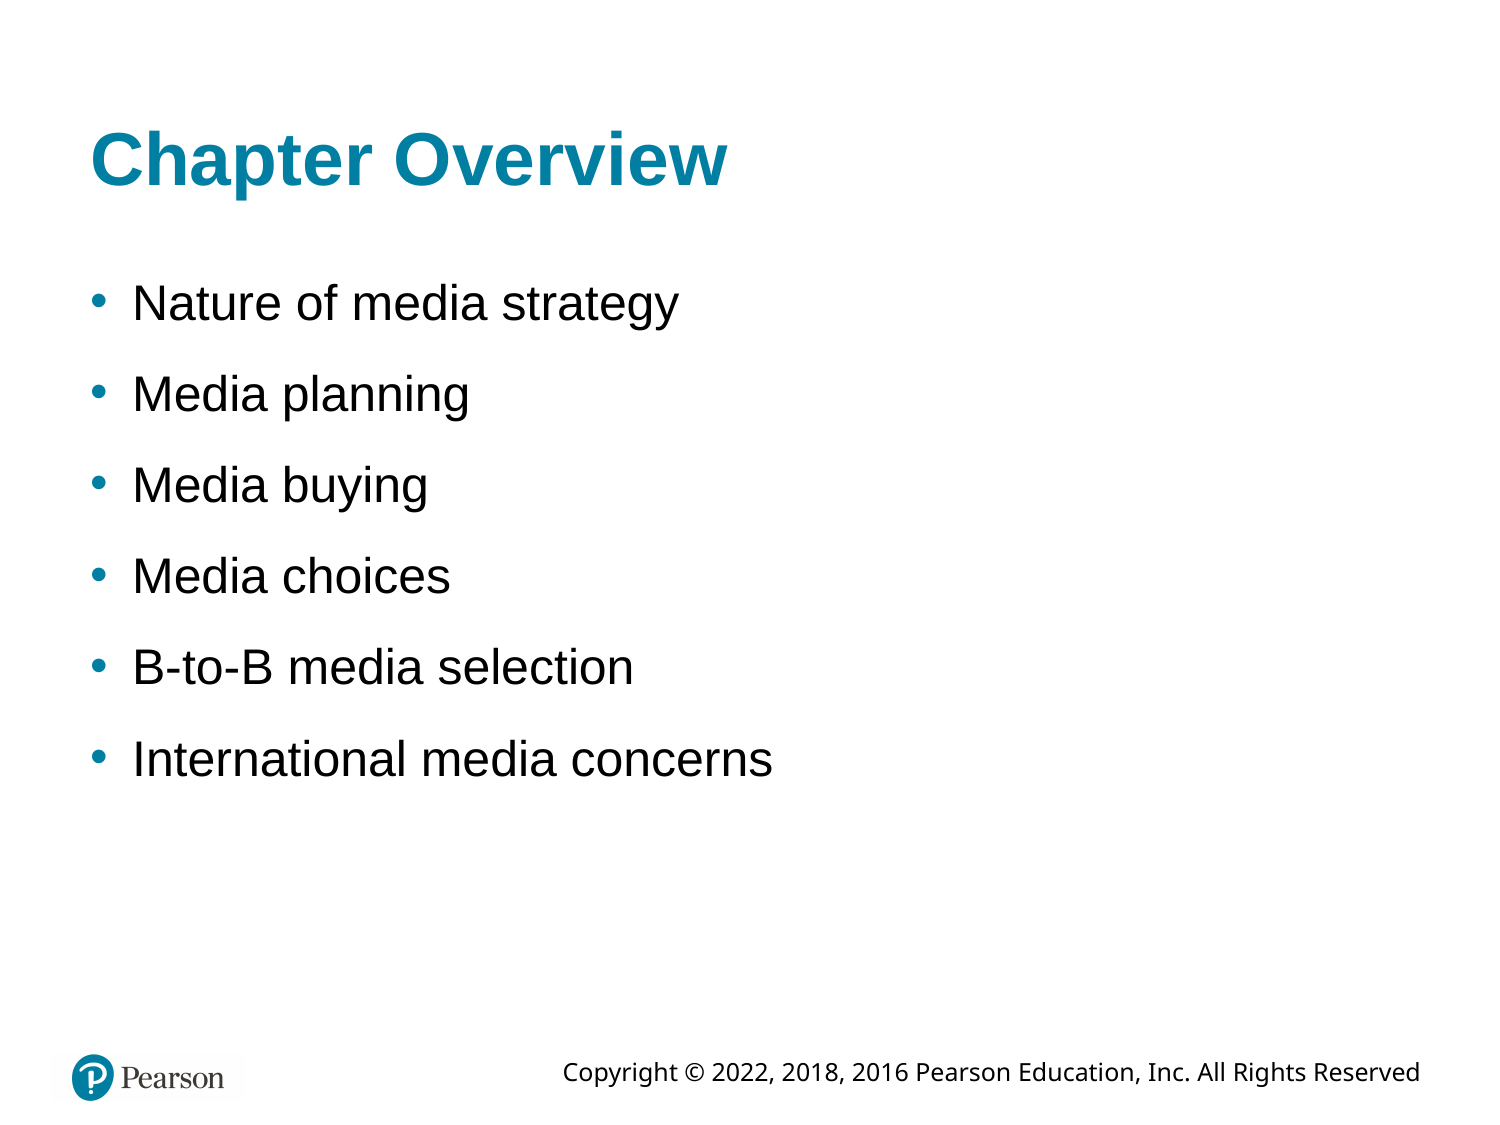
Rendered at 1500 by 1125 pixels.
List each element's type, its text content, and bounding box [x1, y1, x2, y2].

picture [51, 1053, 245, 1102]
title Chapter Overview [75, 35, 1425, 216]
list Nature of media strategy Media planning Media buying Media choices B-to-B media selection International media concerns [75, 255, 1426, 1021]
